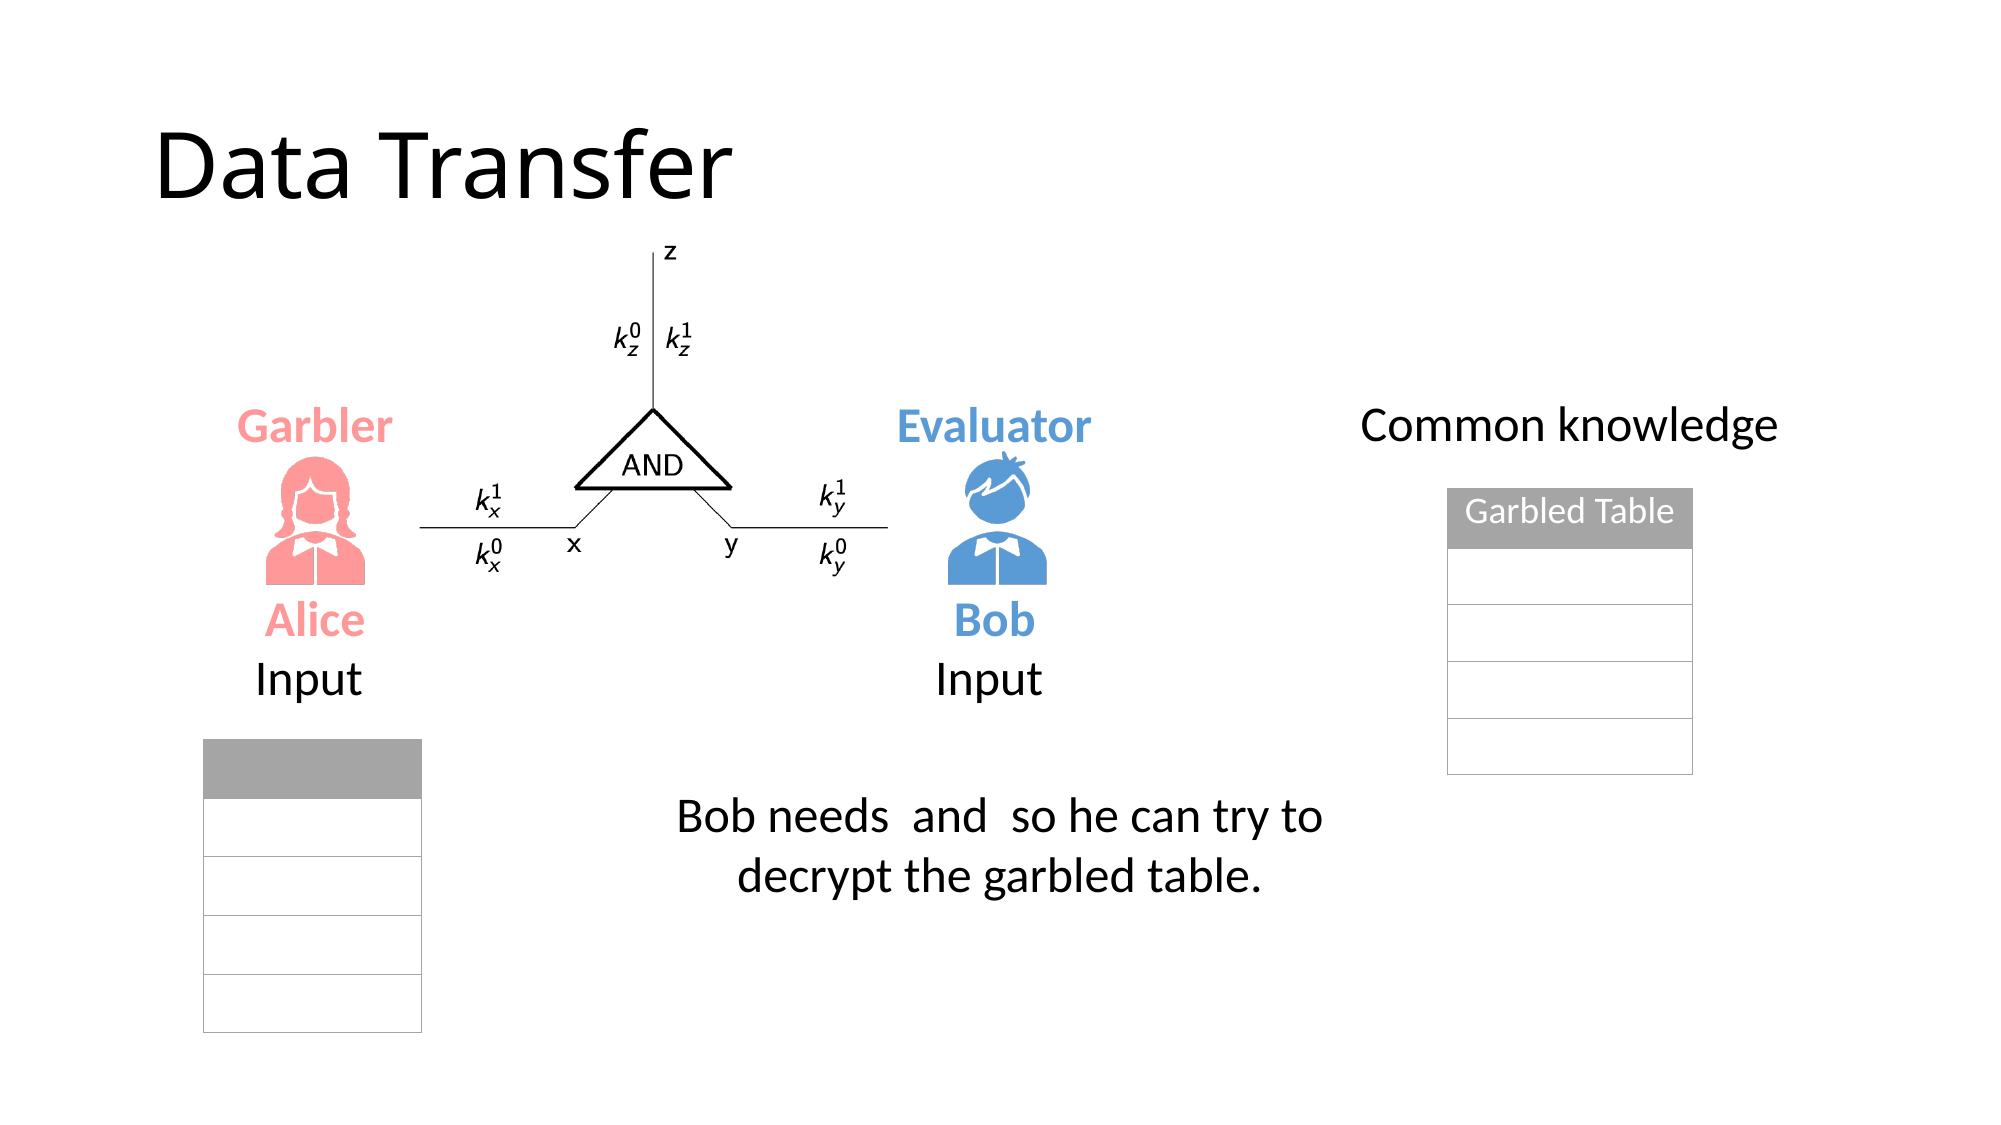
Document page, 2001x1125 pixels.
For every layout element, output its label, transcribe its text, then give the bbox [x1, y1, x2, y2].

picture [419, 243, 892, 591]
text_box Common knowledge [1203, 384, 1937, 459]
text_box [186, 385, 445, 656]
text_box Data Transfer [137, 59, 1863, 278]
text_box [827, 385, 1163, 656]
